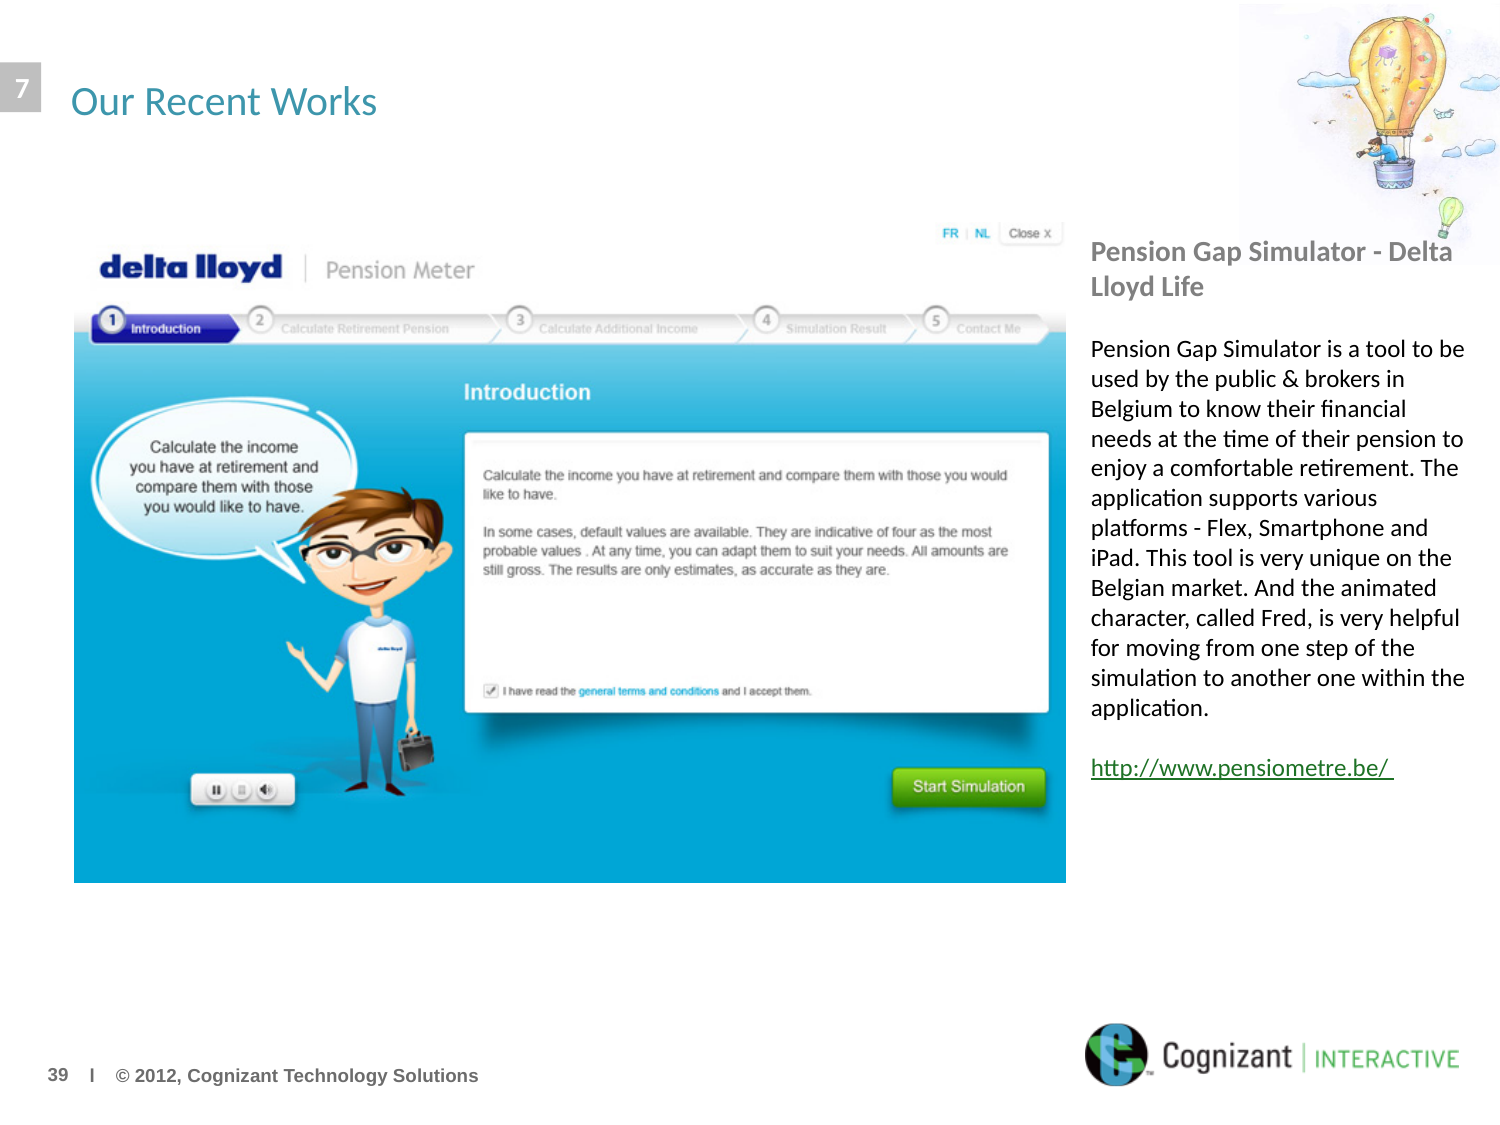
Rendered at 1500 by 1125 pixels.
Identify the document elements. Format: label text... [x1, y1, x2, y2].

picture [74, 222, 1066, 795]
text_box 7 [0, 62, 42, 113]
footer l © 2012, Cognizant Technology Solutions [84, 1055, 498, 1097]
picture [1085, 1022, 1459, 1088]
picture [892, 767, 1046, 807]
picture [190, 773, 295, 806]
text_box Pension Gap Simulator - Delta Lloyd Life Pension Gap Simulator is a tool to be used by the public & brokers in Belgium to know their financial needs at the time of their pension to enjoy a comfortable retirement. The application supports various platforms - Flex, Smartphone and iPad. This tool is very unique on the Belgian market. And the animated character, called Fred, is very helpful for moving from one step of the simulation to another one within the application. http://www.pensiometre.be/ [1076, 224, 1487, 909]
slide_number 38 [38, 1062, 78, 1099]
picture [1239, 0, 1500, 265]
title Our Recent Works [70, 66, 972, 149]
